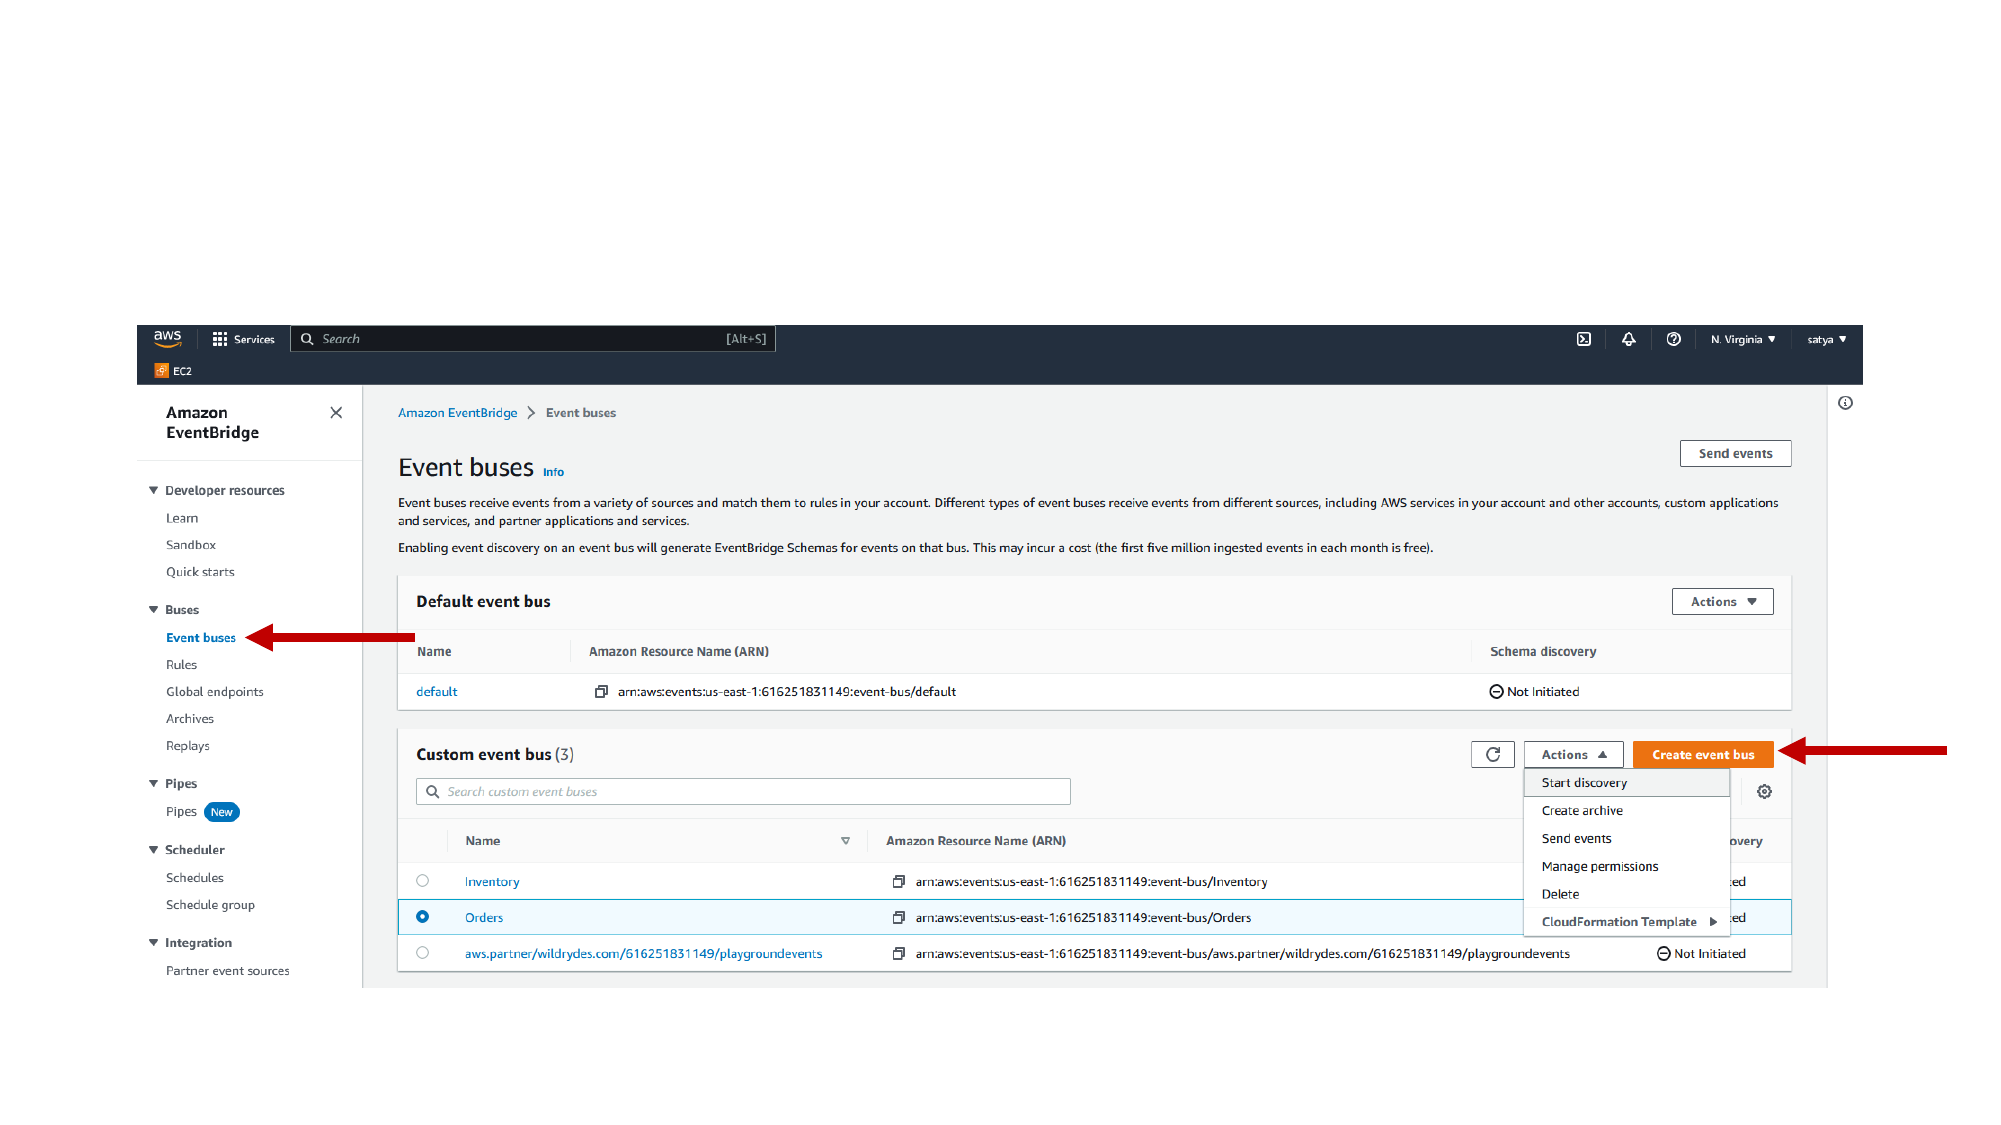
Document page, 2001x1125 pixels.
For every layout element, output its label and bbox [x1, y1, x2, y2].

list [137, 325, 1863, 988]
